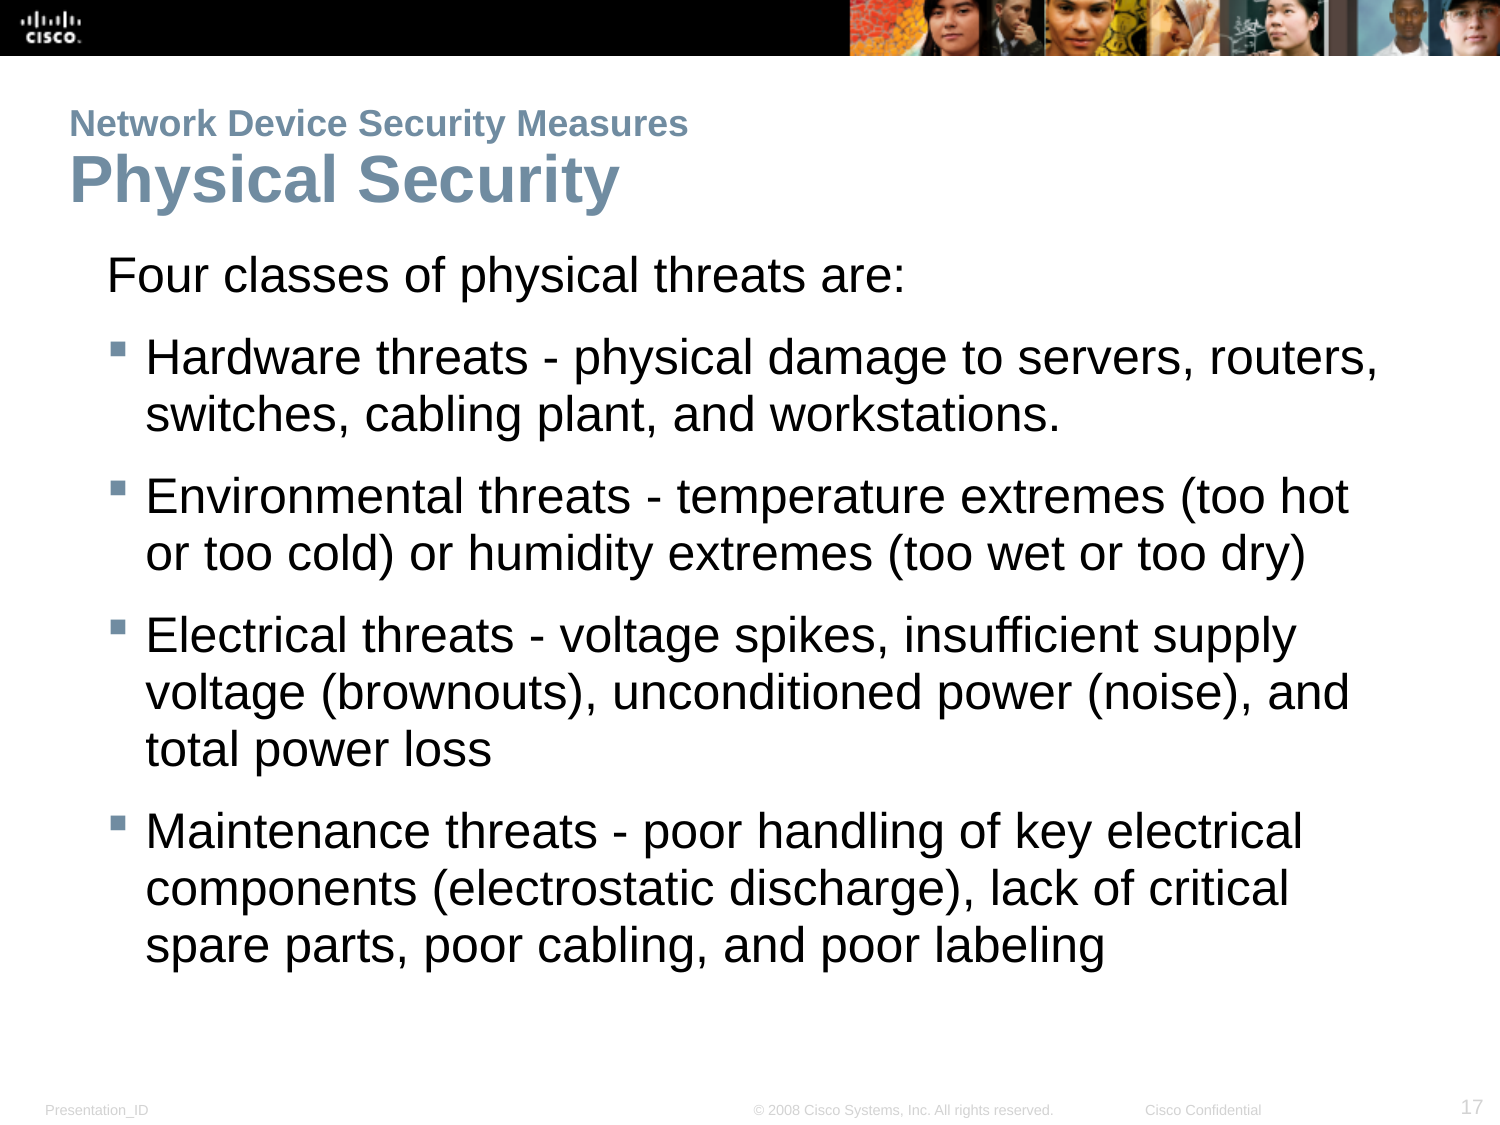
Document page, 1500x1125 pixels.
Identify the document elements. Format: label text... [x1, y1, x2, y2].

picture [0, 0, 1500, 56]
list Four classes of physical threats are: Hardware threats - physical damage to servers, routers, switches, cabling plant, and workstations. Environmental threats - temperature extremes (too hot or too cold) or humidity extremes (too wet or too dry) Electrical threats - voltage spikes, insufficient supply voltage (brownouts), unconditioned power (noise), and total power loss Maintenance threats - poor handling of key electrical components (electrostatic discharge), lack of critical spare parts, poor cabling, and poor labeling [92, 239, 1397, 1055]
title Network Device Security Measures Physical Security [55, 80, 1444, 224]
